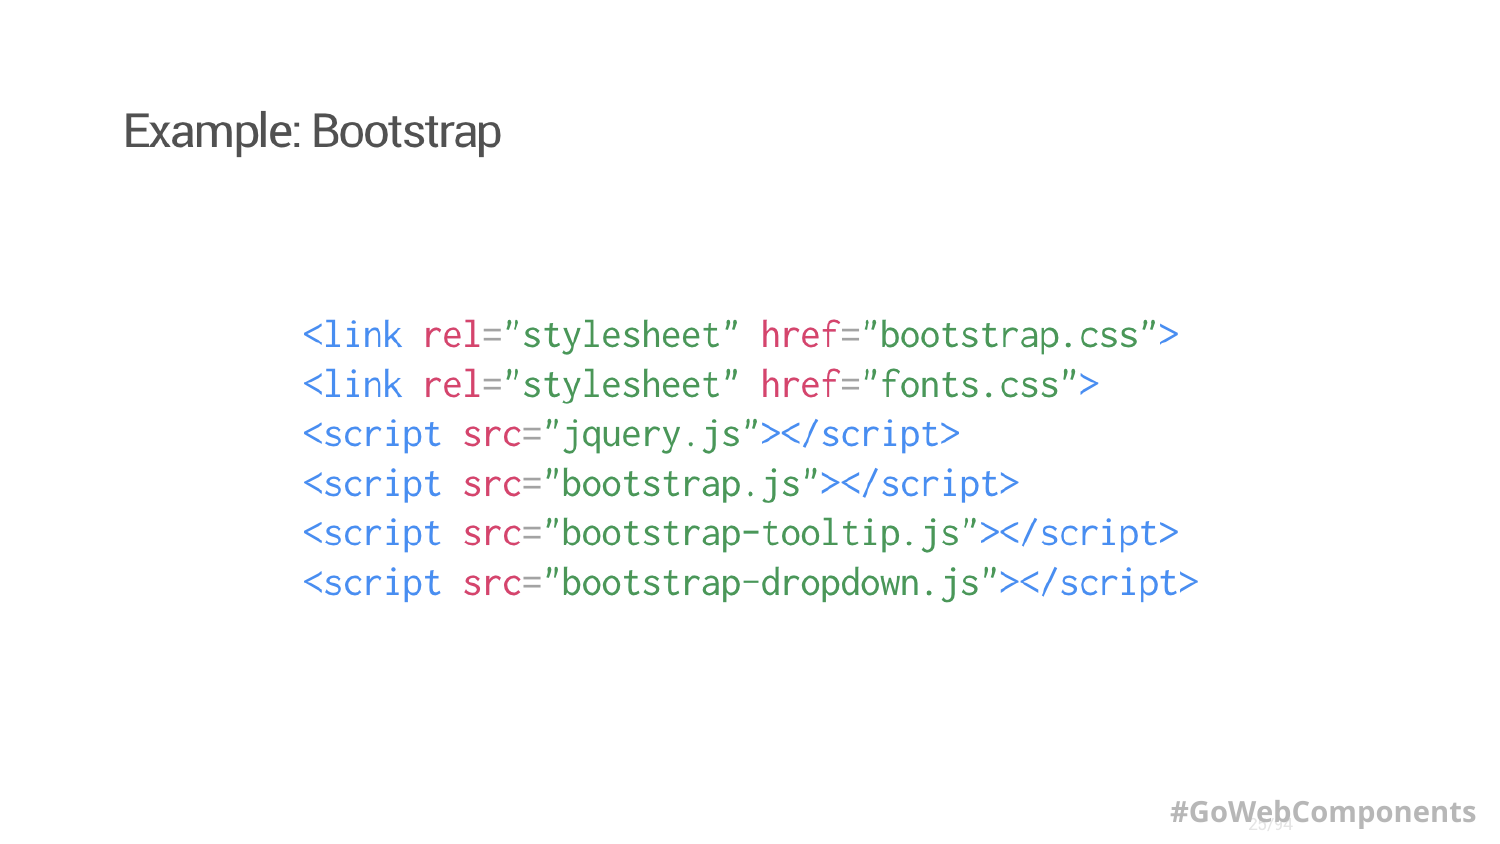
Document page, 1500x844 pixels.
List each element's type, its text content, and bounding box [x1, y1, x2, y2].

picture [65, 44, 1435, 844]
text_box #GoWebComponents [1440, 777, 1500, 835]
